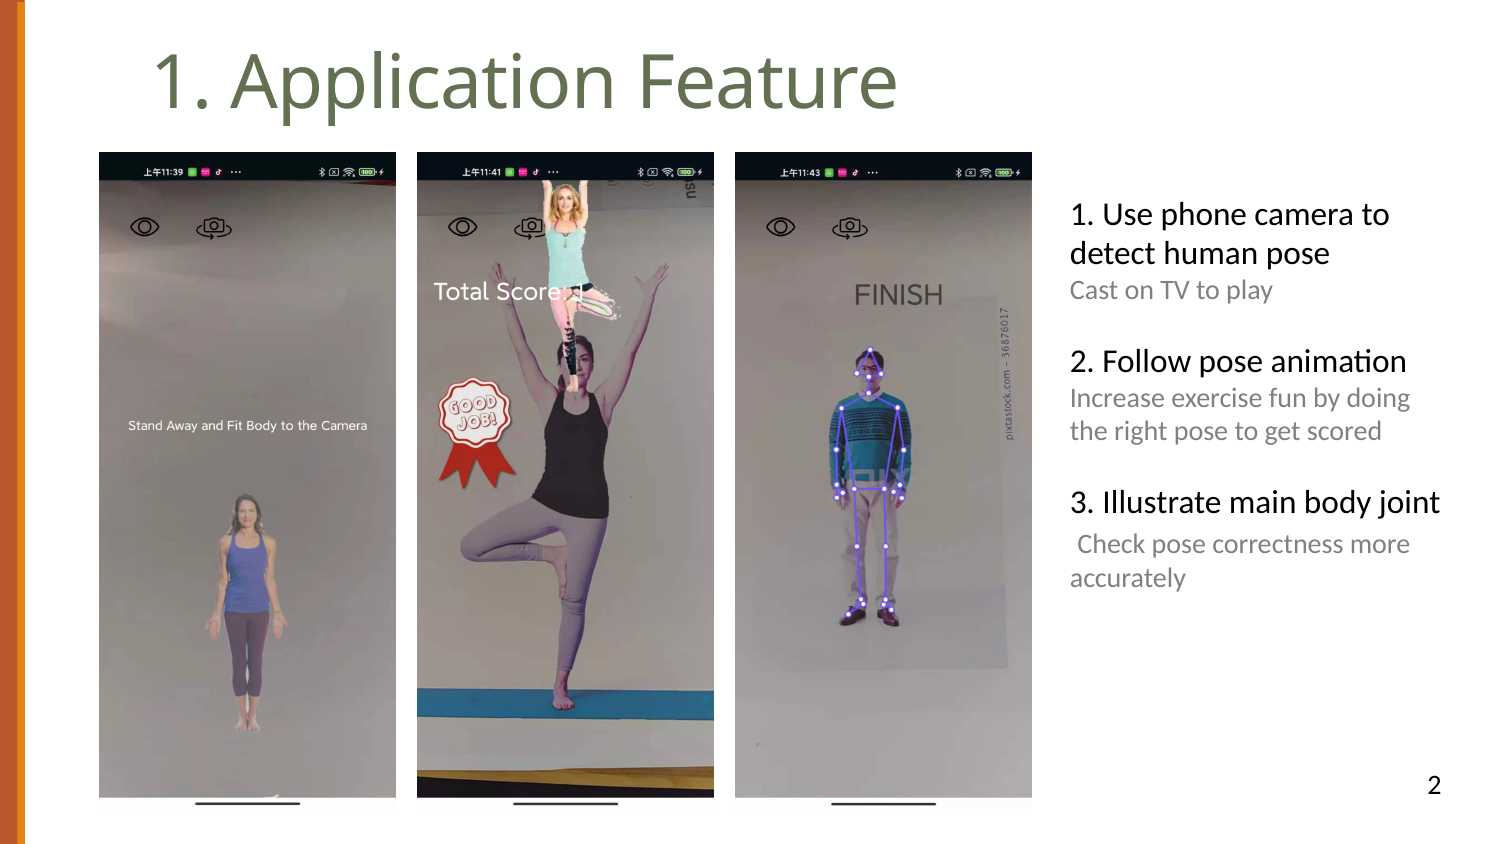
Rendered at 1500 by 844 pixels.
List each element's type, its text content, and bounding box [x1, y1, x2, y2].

text_box 2 [1412, 759, 1457, 808]
title 1. Application Feature [135, 19, 1373, 132]
text_box 1. Use phone camera to detect human pose Cast on TV to play 2. Follow pose animation Increase exercise fun by doing the right pose to get scored 3. Illustrate main body joint Check pose correctness more accurately [1055, 184, 1458, 601]
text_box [99, 151, 1032, 810]
